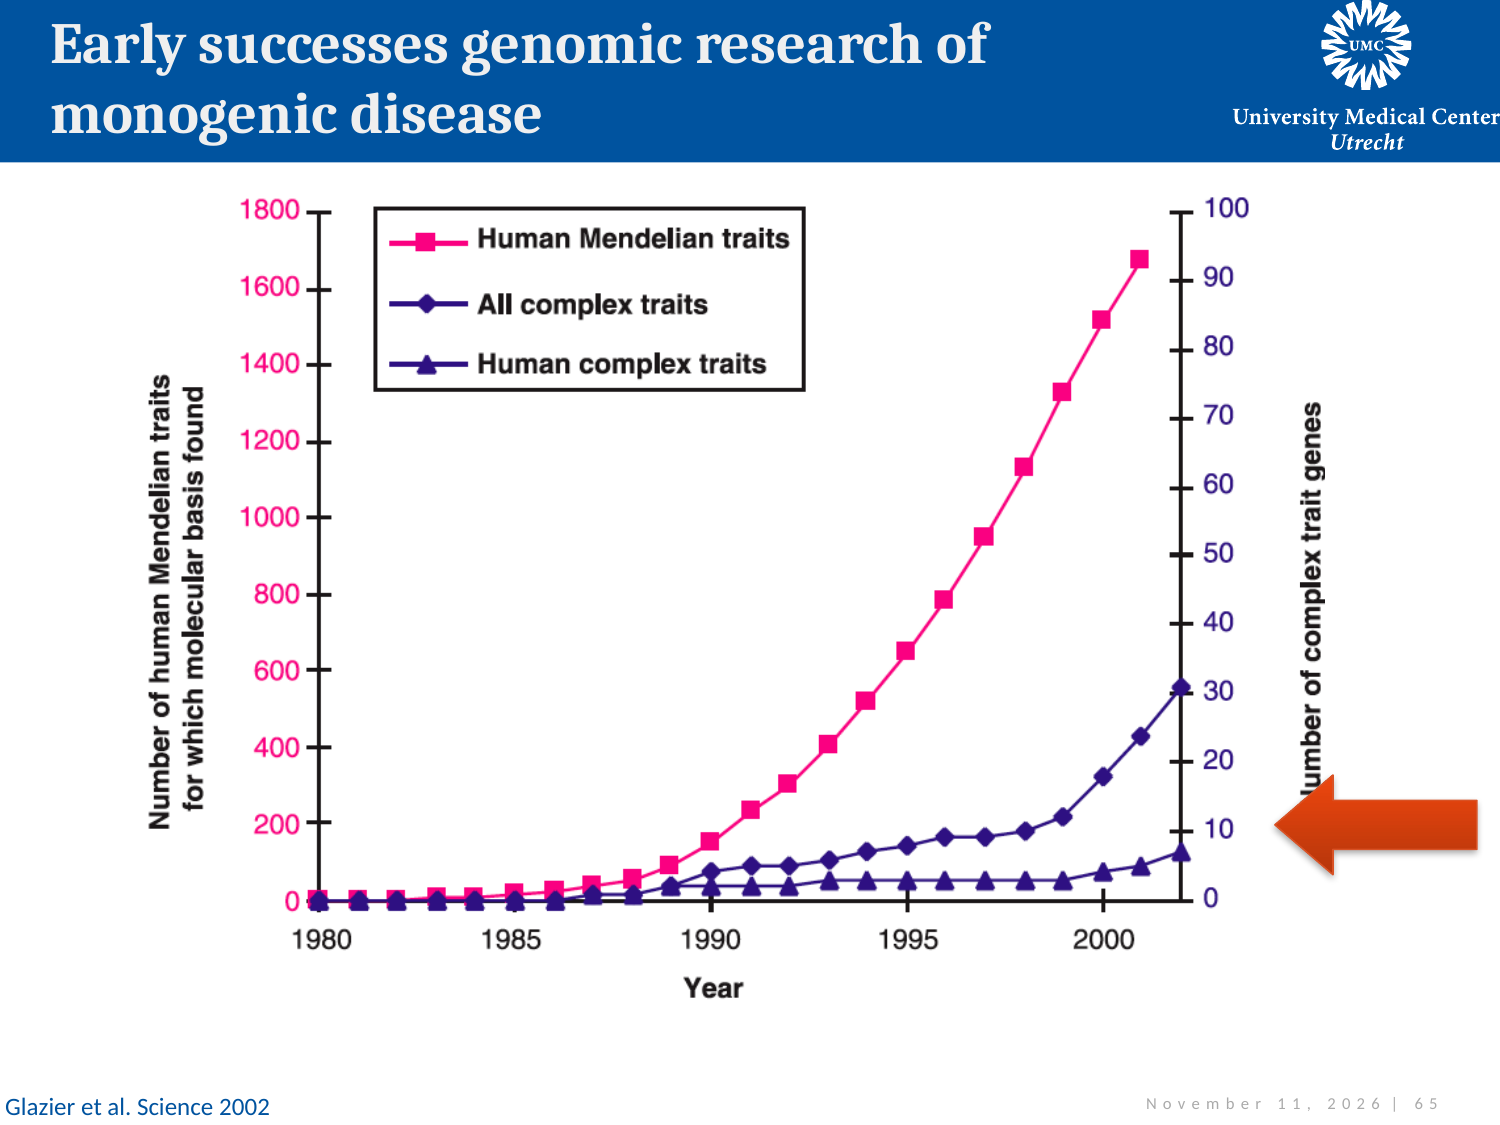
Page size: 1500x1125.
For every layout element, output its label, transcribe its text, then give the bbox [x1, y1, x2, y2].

text_box Glazier et al. Science 2002 [0, 1085, 276, 1125]
text_box [1274, 774, 1478, 876]
picture [137, 361, 213, 837]
title Early successes genomic research of monogenic disease [34, 0, 1238, 151]
picture [1299, 386, 1326, 812]
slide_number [1068, 1087, 1453, 1118]
picture [237, 187, 1250, 1011]
